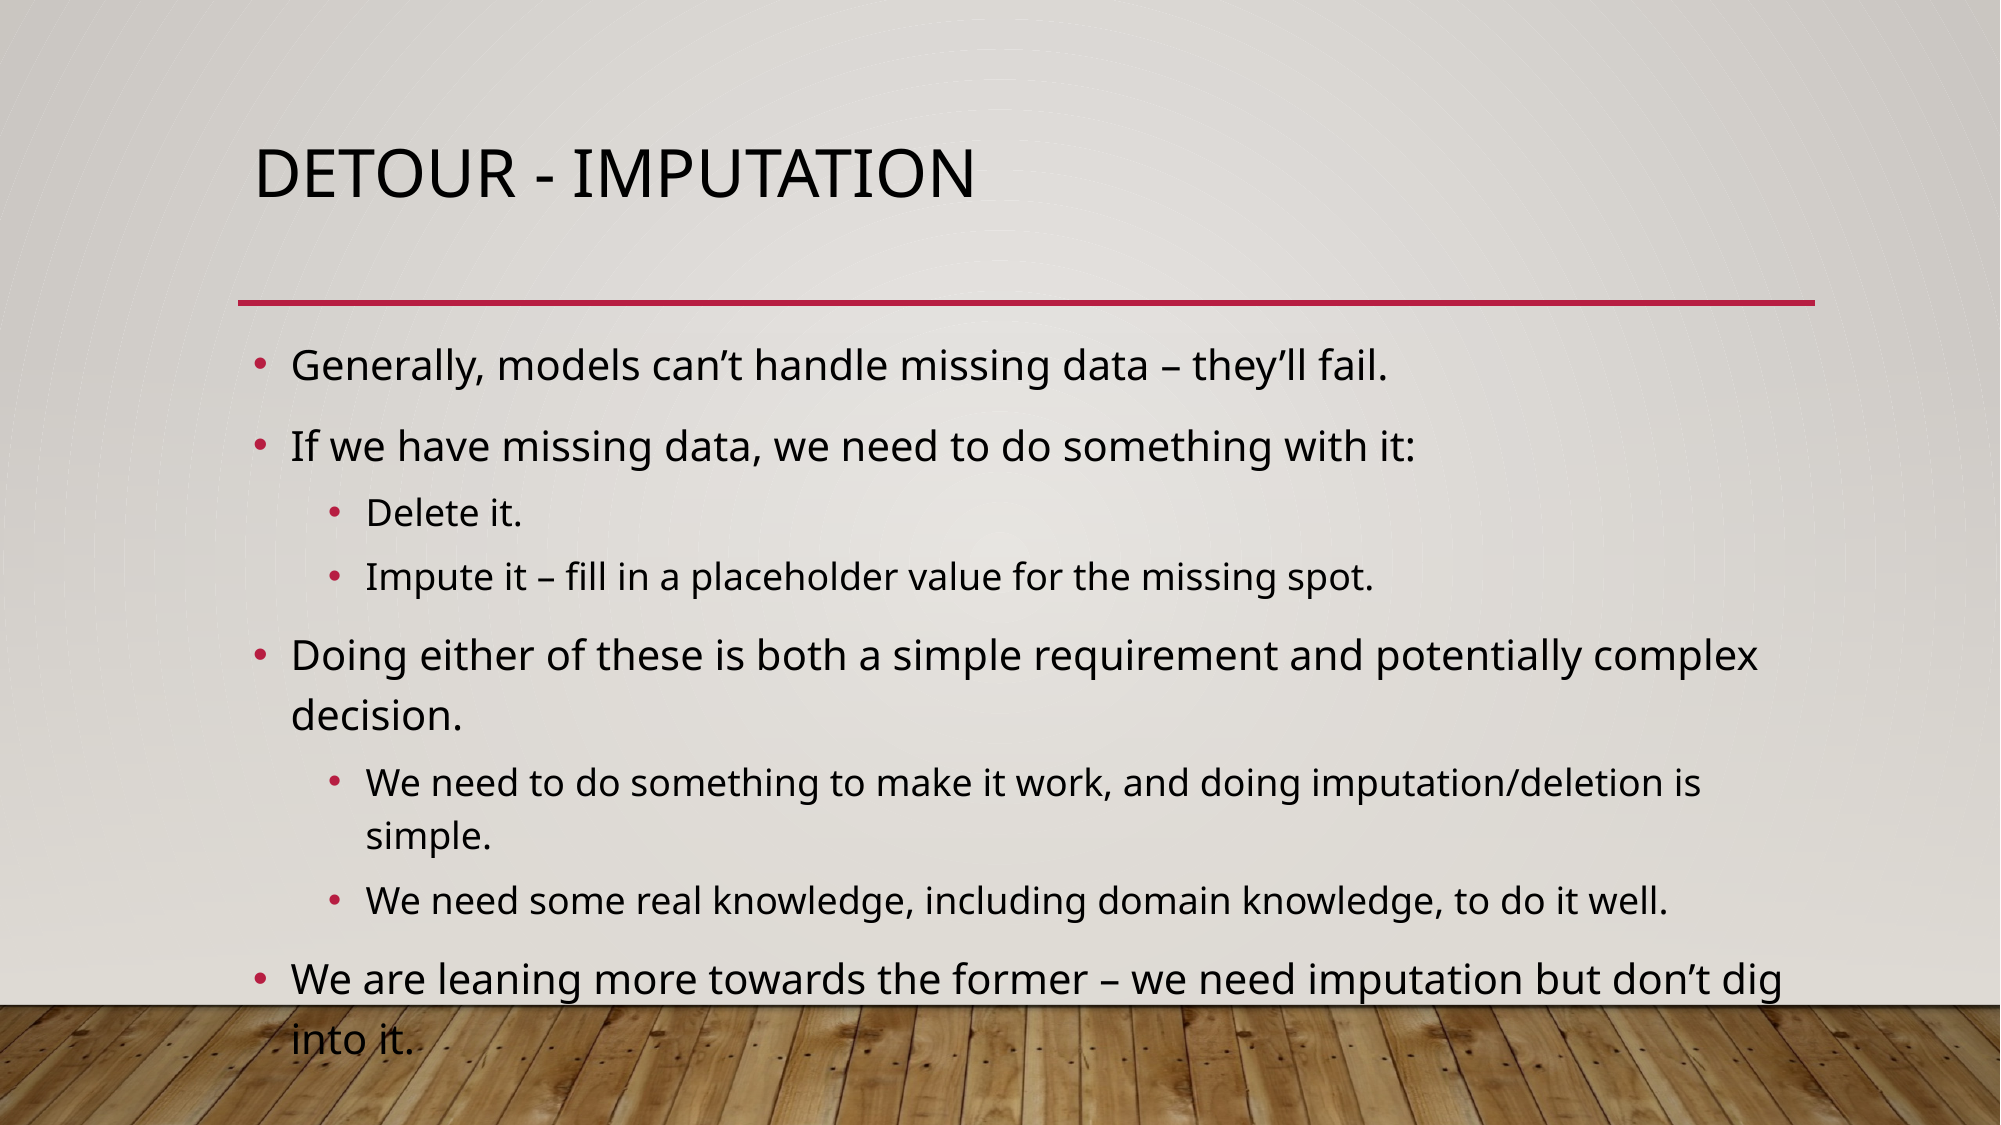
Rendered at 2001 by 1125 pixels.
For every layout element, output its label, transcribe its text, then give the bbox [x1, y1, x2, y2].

picture [0, 1005, 2000, 1125]
list Generally, models can’t handle missing data – they’ll fail. If we have missing data, we need to do something with it: Delete it. Impute it – fill in a placeholder value for the missing spot. Doing either of these is both a simple requirement and potentially complex decision. We need to do something to make it work, and doing imputation/deletion is simple. We need some real knowledge, including domain knowledge, to do it well. We are leaning more towards the former – we need imputation but don’t dig into it. [238, 321, 1814, 993]
title Detour - Imputation [238, 131, 1814, 305]
